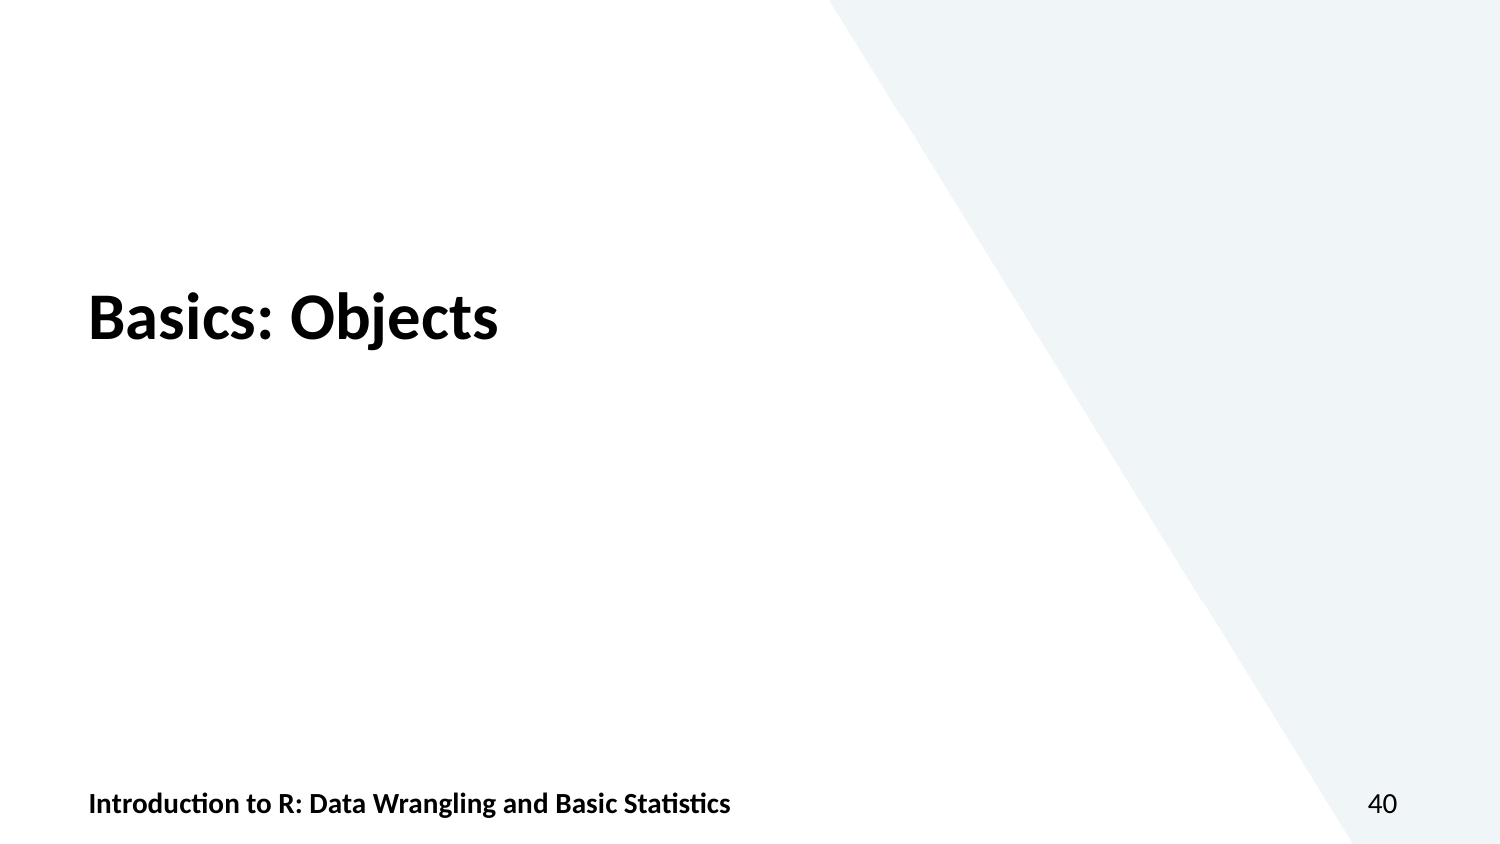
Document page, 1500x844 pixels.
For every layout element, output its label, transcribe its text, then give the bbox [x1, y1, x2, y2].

slide_number 40 [1239, 785, 1398, 819]
subtitle Basics: Objects [88, 269, 1398, 498]
footer Introduction to R: Data Wrangling and Basic Statistics [88, 785, 1217, 819]
picture [0, 0, 1500, 844]
